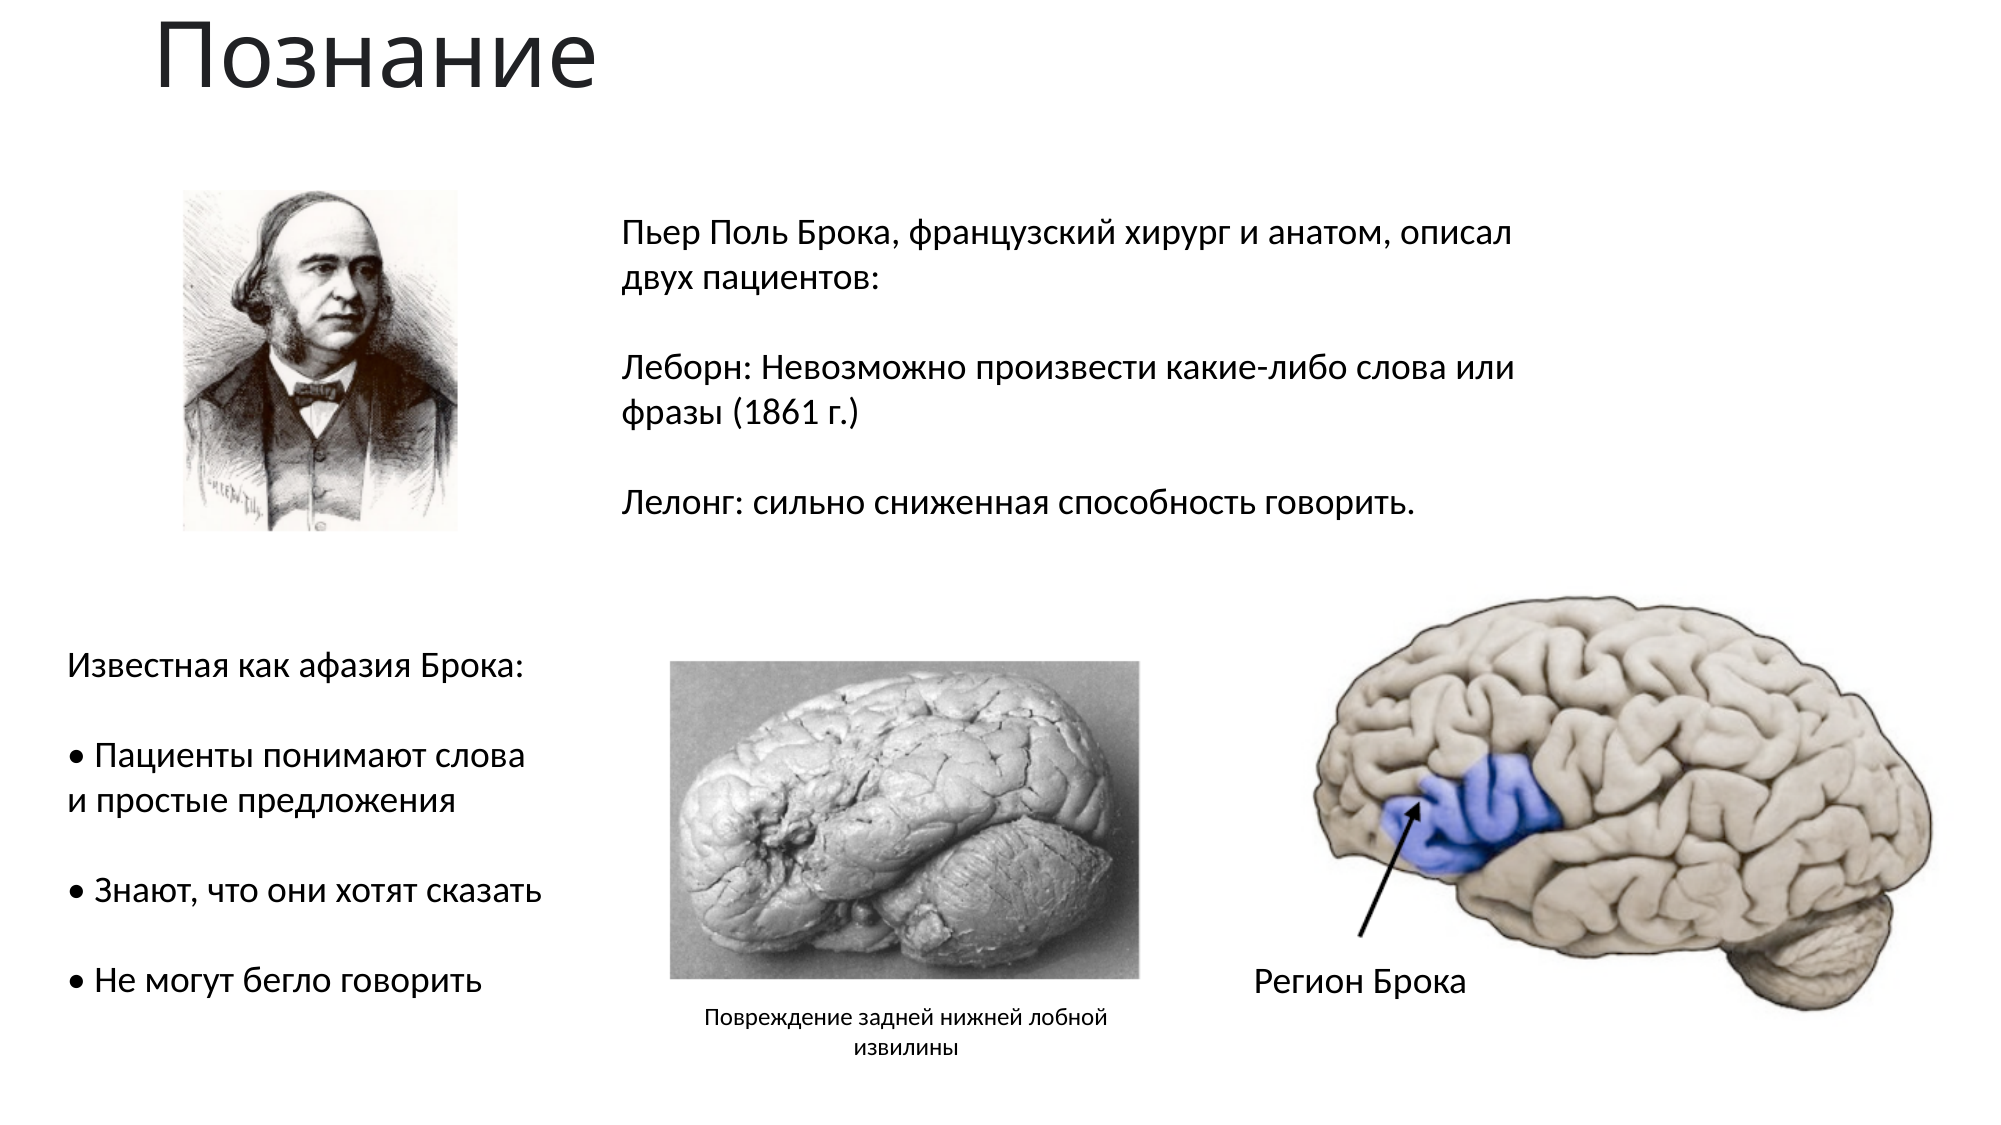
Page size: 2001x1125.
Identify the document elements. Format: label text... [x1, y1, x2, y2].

text_box Пьер Поль Брока, французский хирург и анатом, описал двух пациентов: Леборн: Невозможно произвести какие-либо слова или фразы (1861 г.) Лелонг: сильно сниженная способность говорить. [606, 199, 1539, 530]
text_box Известная как афазия Брока: • Пациенты понимают слова и простые предложения • Знают, что они хотят сказать • Не могут бегло говорить [52, 632, 655, 1008]
picture [655, 559, 1977, 1083]
title Познание [137, 13, 1646, 115]
picture [174, 190, 472, 583]
